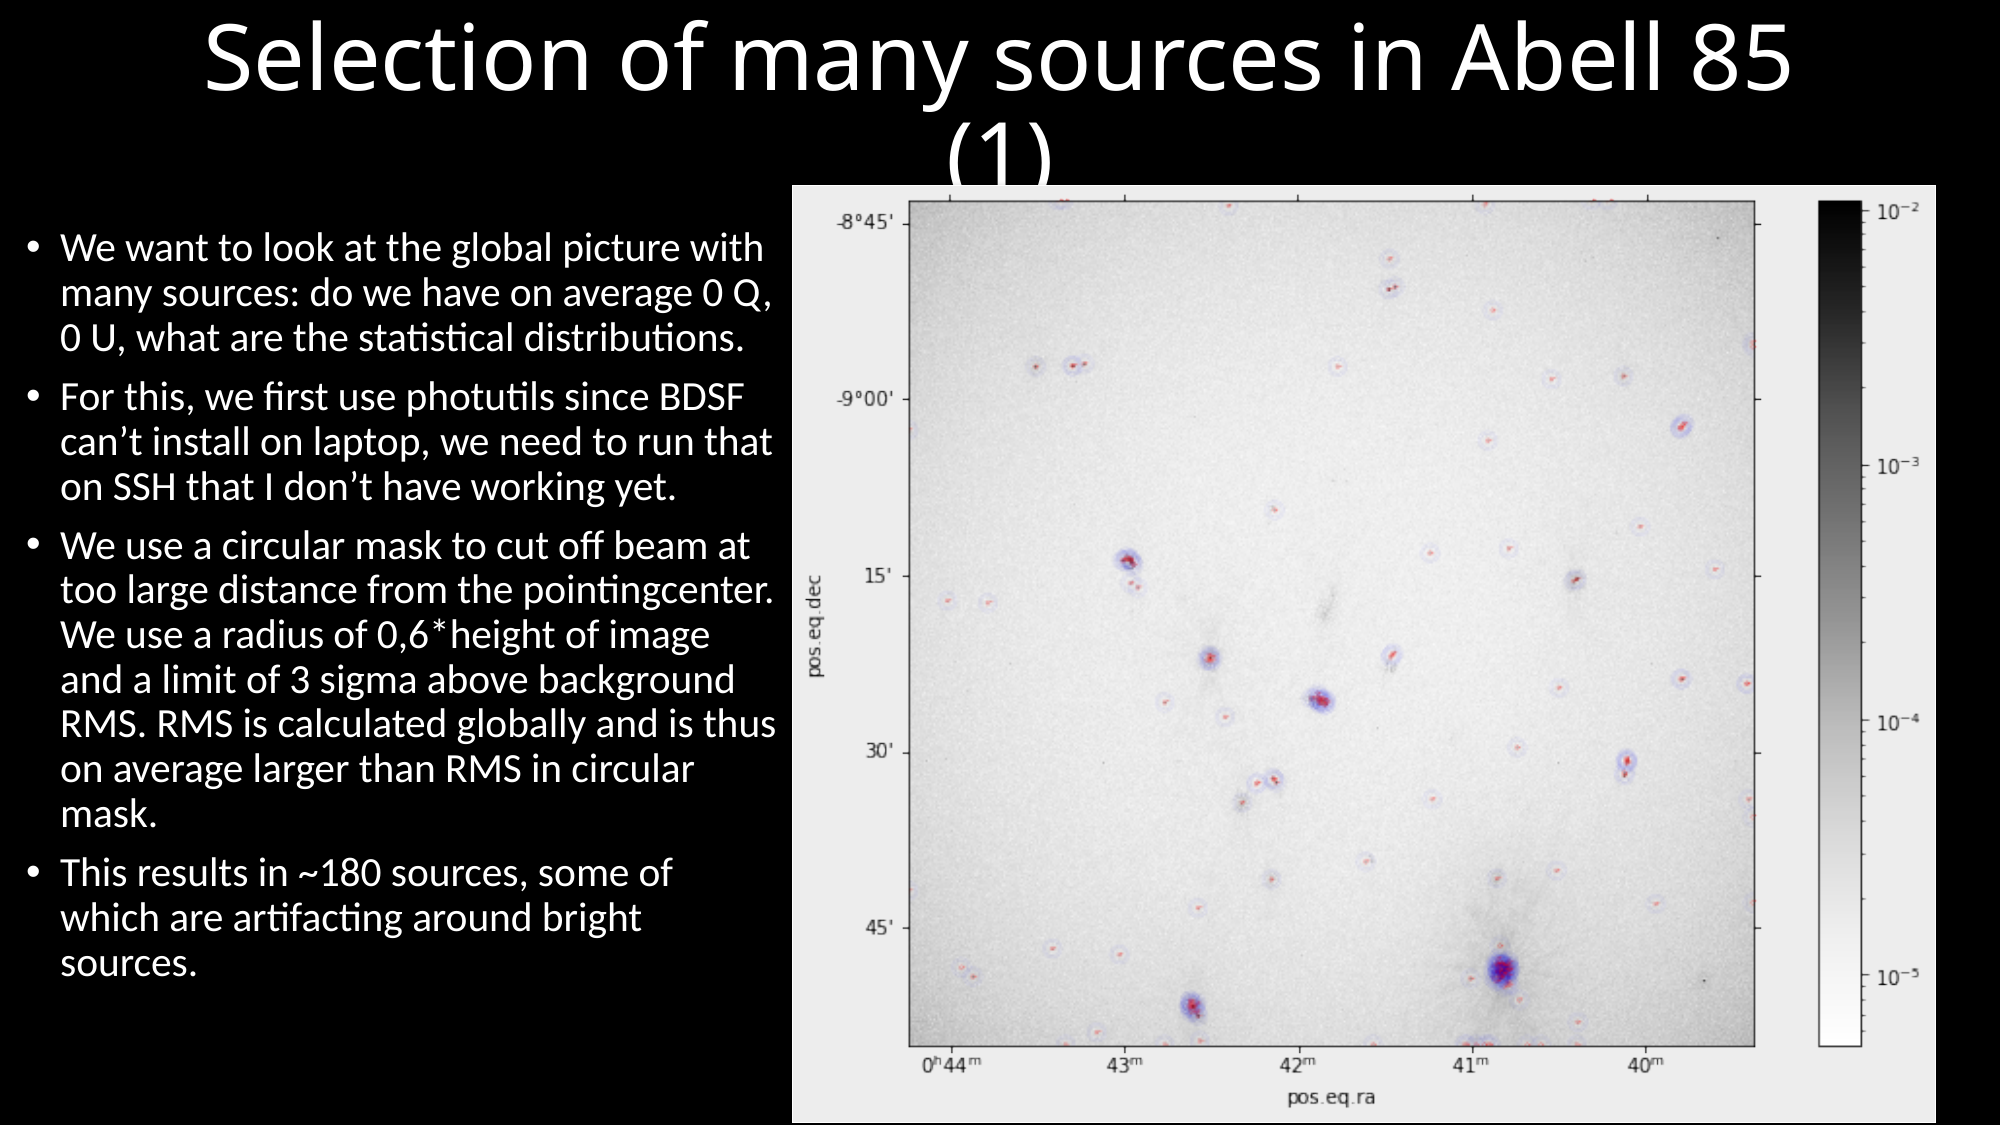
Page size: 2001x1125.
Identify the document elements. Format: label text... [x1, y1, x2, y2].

picture [792, 185, 1935, 1123]
title Selection of many sources in Abell 85 (1) [137, 59, 1863, 160]
list We want to look at the global picture with many sources: do we have on average 0 Q, 0 U, what are the statistical distributions. For this, we first use photutils since BDSF can’t install on laptop, we need to run that on SSH that I don’t have working yet. We use a circular mask to cut off beam at too large distance from the pointingcenter. We use a radius of 0,6*height of image and a limit of 3 sigma above background RMS. RMS is calculated globally and is thus on average larger than RMS in circular mask. This results in ~180 sources, some of which are artifacting around bright sources. [10, 218, 786, 1096]
